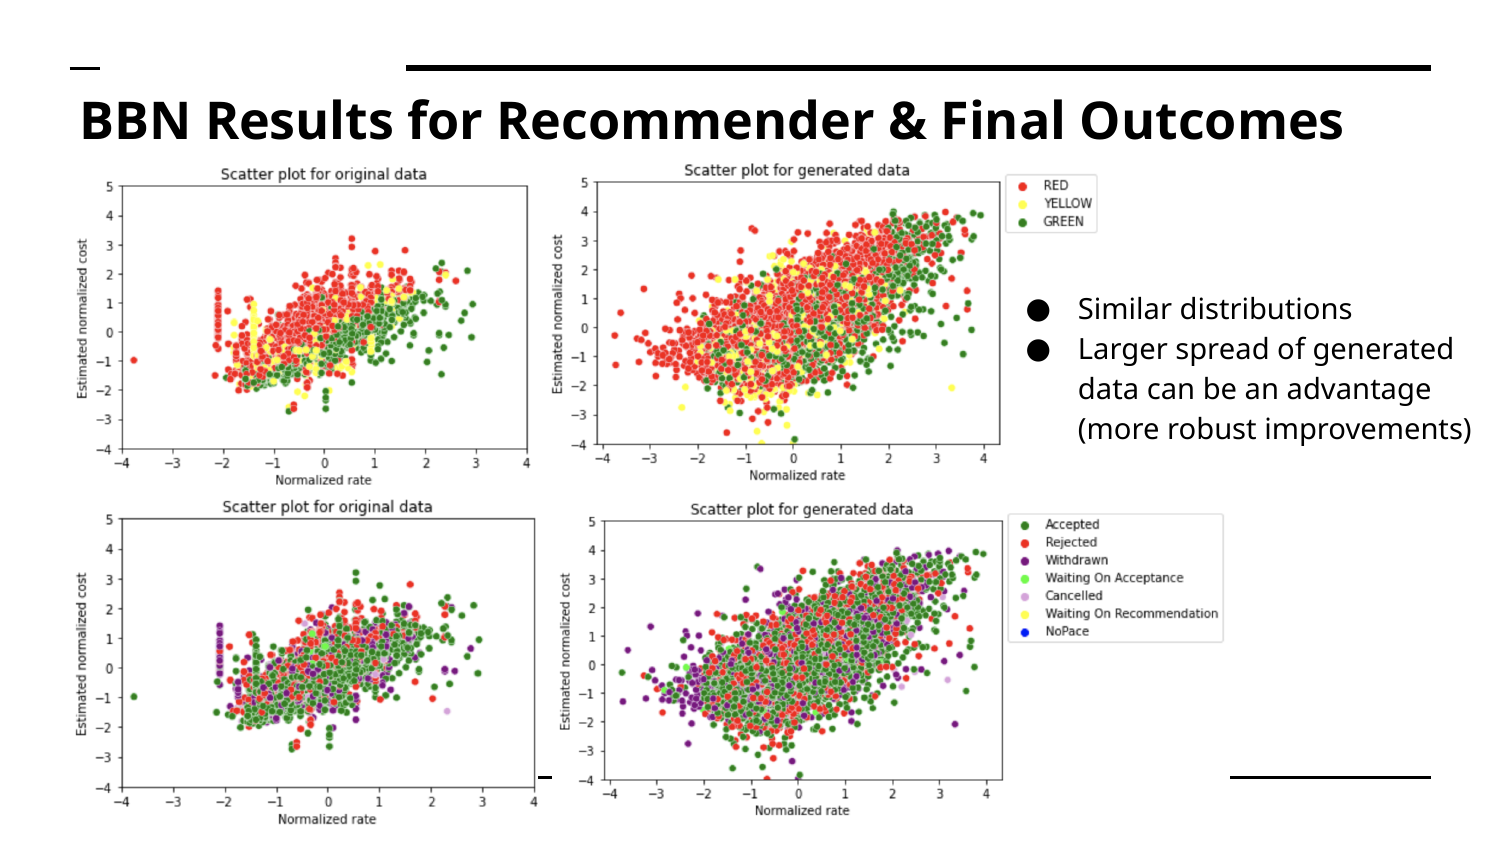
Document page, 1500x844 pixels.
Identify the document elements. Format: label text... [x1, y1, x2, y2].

picture [552, 497, 1230, 827]
title BBN Results for Recommender & Final Outcomes [64, 72, 1480, 191]
text_box Similar distributions Larger spread of generated data can be an advantage (more robust improvements) [1108, 257, 1500, 461]
picture [64, 154, 1104, 827]
